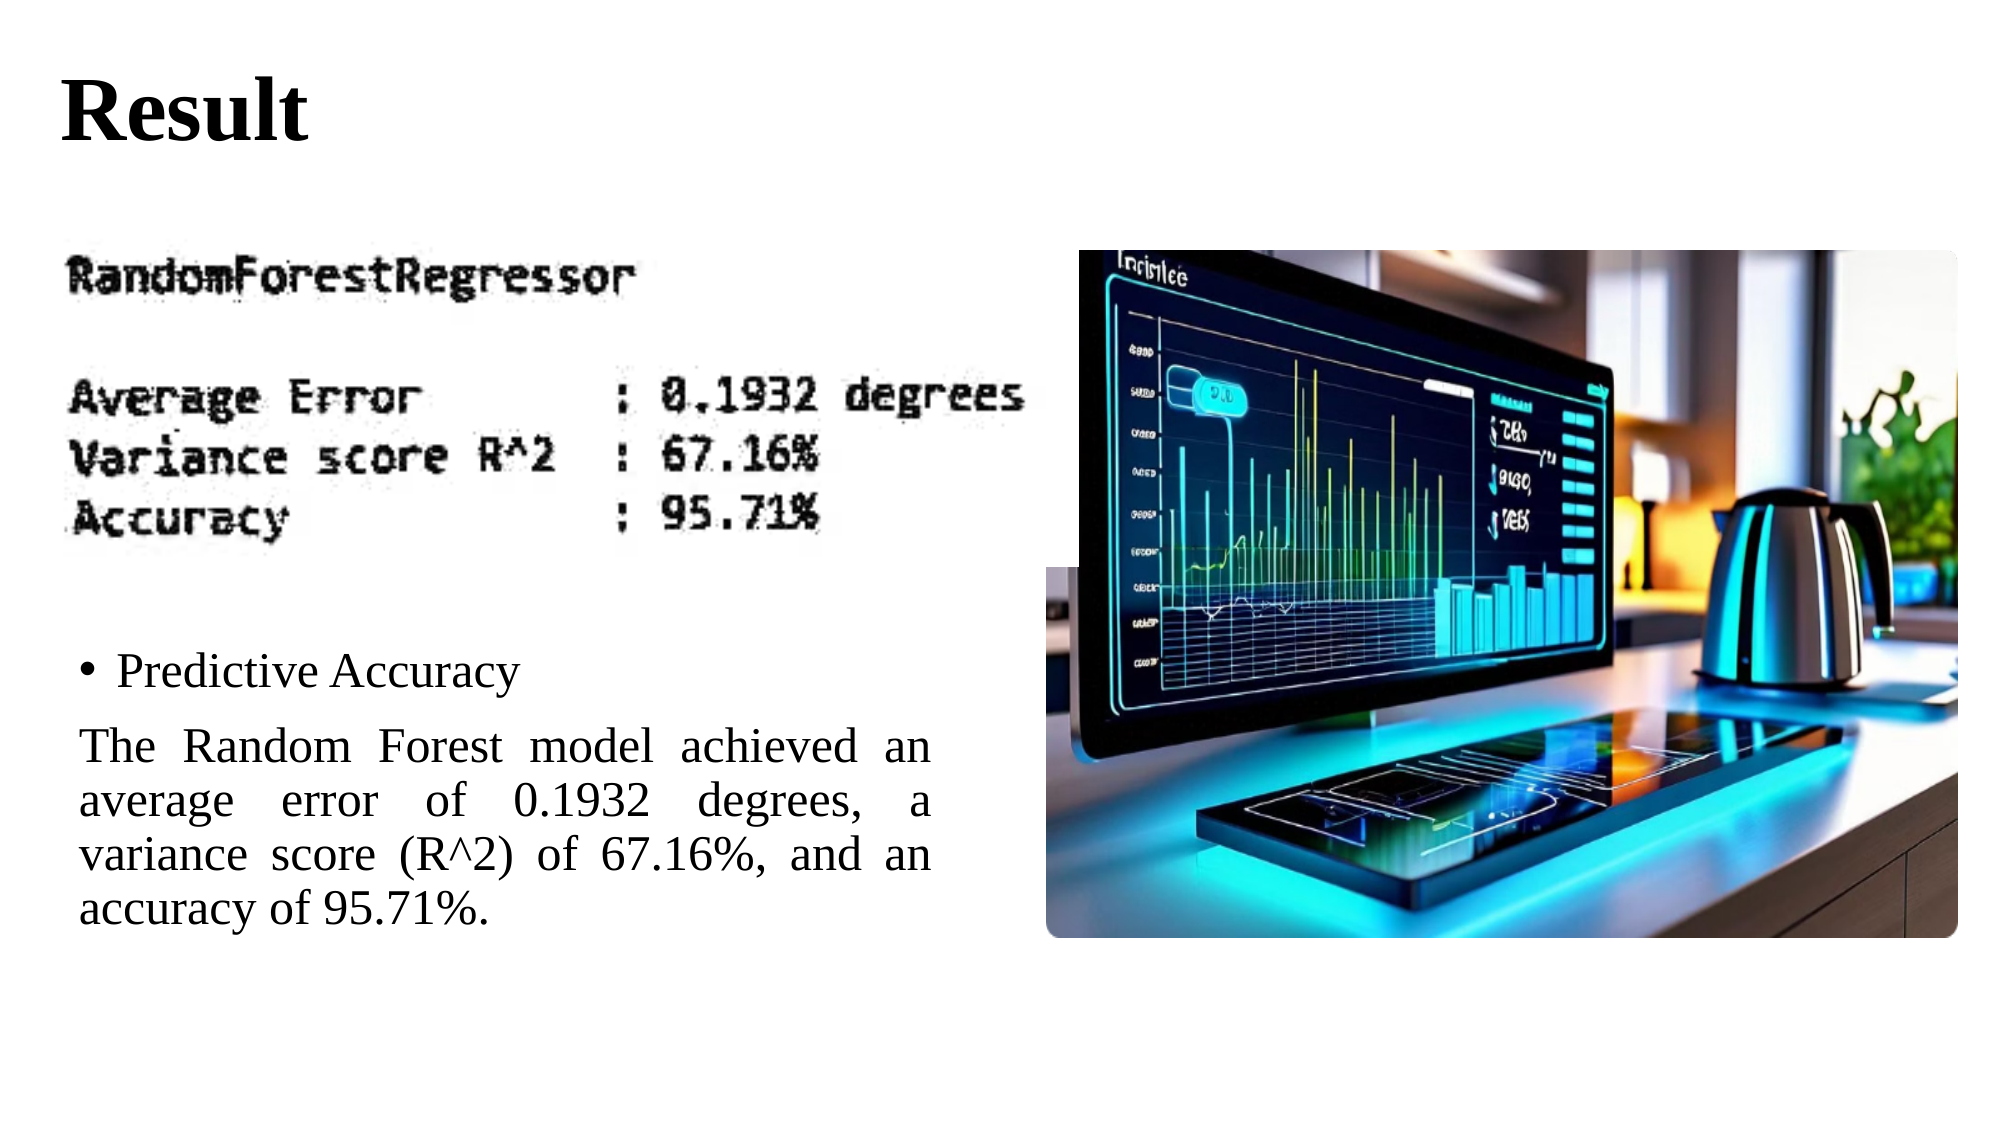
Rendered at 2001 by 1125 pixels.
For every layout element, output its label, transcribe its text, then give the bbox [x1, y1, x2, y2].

title Result [45, 2, 1771, 220]
picture [45, 219, 1958, 938]
list Predictive Accuracy The Random Forest model achieved an average error of 0.1932 degrees, a variance score (R^2) of 67.16%, and an accuracy of 95.71%. [63, 636, 948, 1008]
